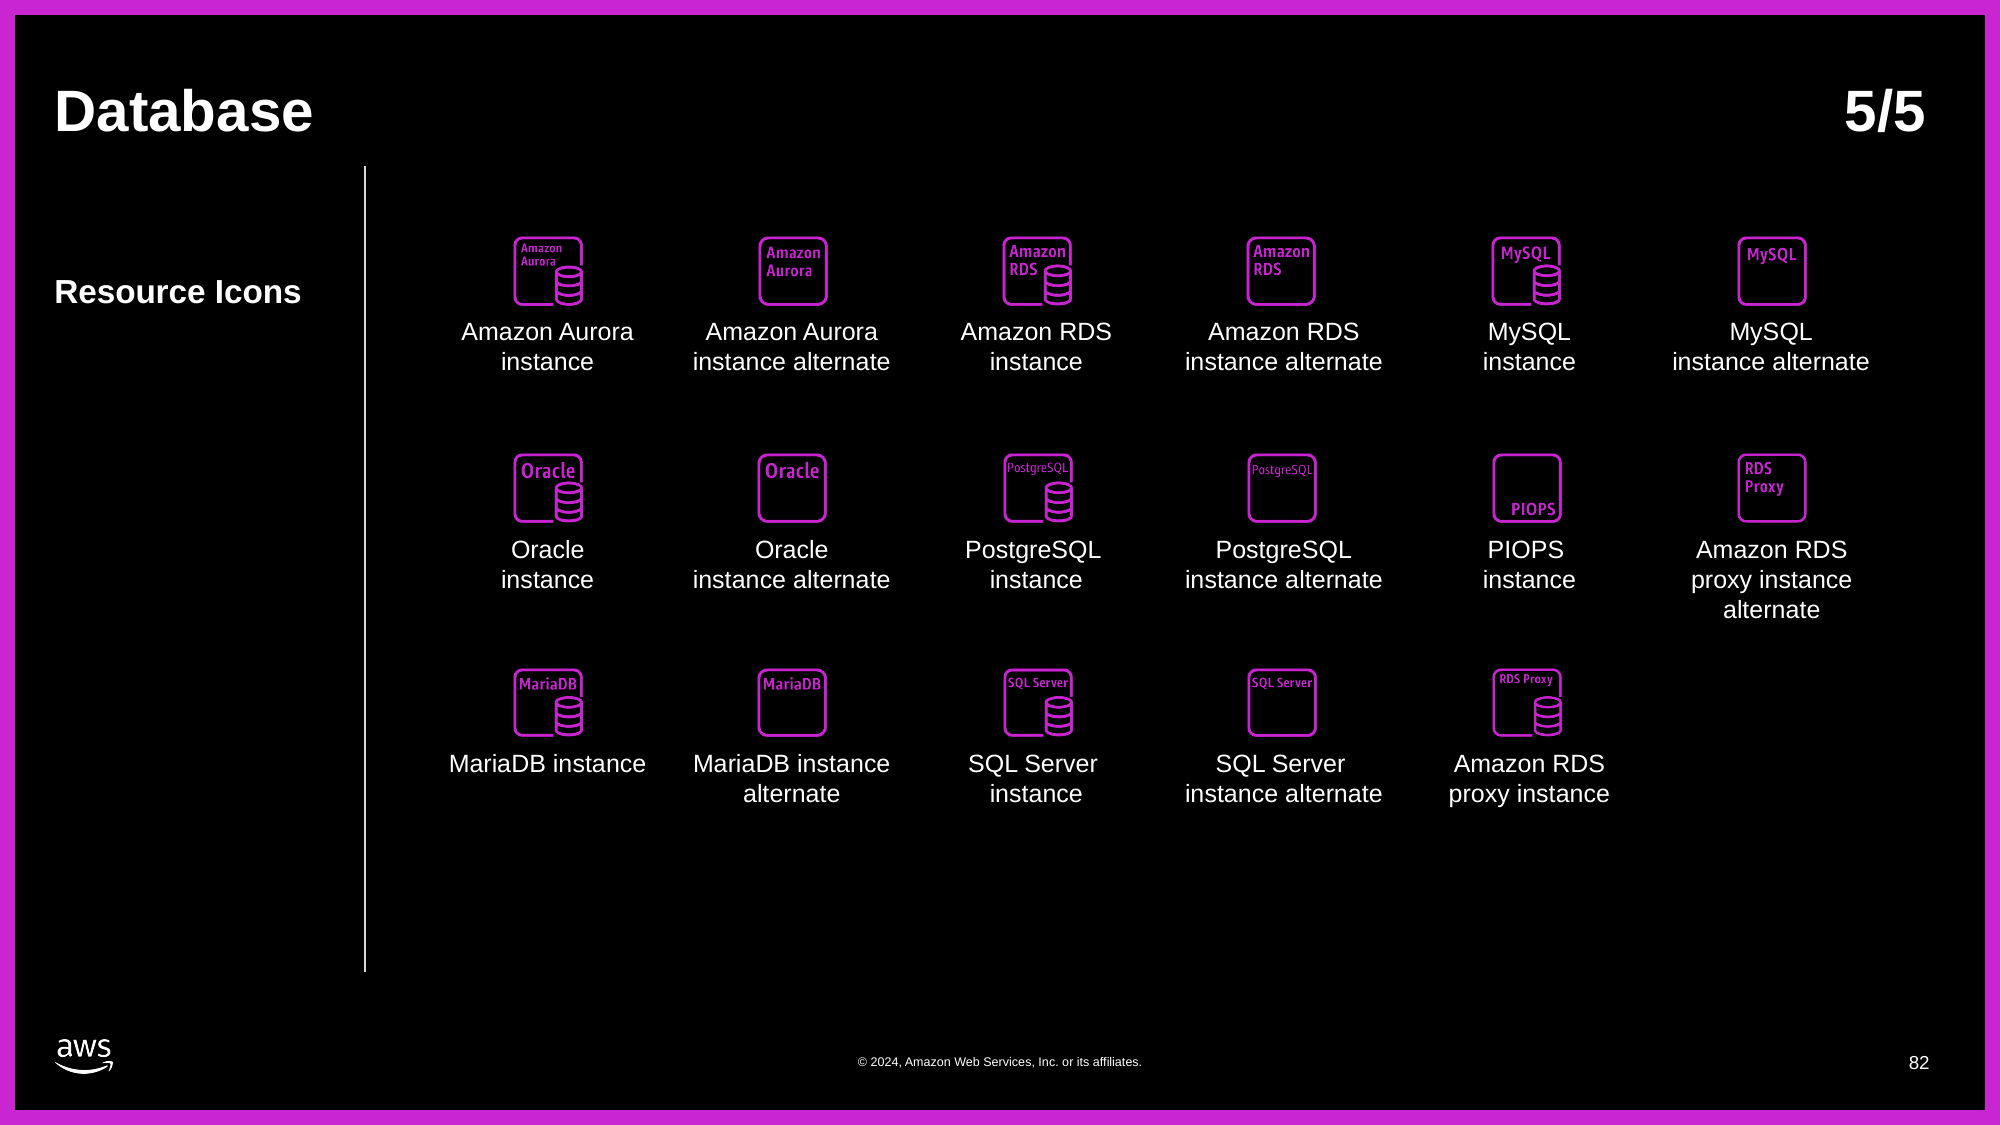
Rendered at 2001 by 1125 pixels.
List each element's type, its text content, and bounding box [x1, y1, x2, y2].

text_box MariaDB instance alternate [667, 740, 912, 815]
text_box Oracle instance [423, 526, 667, 602]
picture [510, 450, 586, 526]
text_box Amazon Aurora instance [423, 308, 667, 384]
text_box PostgreSQL instance [912, 526, 1145, 602]
text_box Oracle instance alternate [667, 526, 912, 602]
text_box Amazon Aurora instance alternate [667, 308, 912, 384]
text_box MariaDB instance [423, 740, 667, 786]
text_box Amazon RDS instance [912, 308, 1145, 384]
text_box Amazon RDS proxy instance [1391, 740, 1668, 815]
picture [510, 664, 586, 740]
picture [510, 233, 586, 309]
picture [1734, 450, 1810, 526]
picture [1489, 450, 1565, 526]
picture [1487, 233, 1564, 309]
text_box Amazon RDS instance alternate [1145, 308, 1407, 384]
picture [754, 450, 830, 526]
footer © 2024, Amazon Web Services, Inc. or its affiliates. [662, 1031, 1338, 1092]
picture [1489, 664, 1565, 740]
picture [1244, 450, 1320, 526]
picture [755, 233, 831, 309]
picture [1734, 233, 1810, 309]
picture [55, 1039, 113, 1074]
text_box PostgreSQL instance alternate [1145, 526, 1407, 602]
text_box PIOPS instance [1407, 526, 1649, 602]
picture [999, 233, 1075, 309]
picture [1000, 664, 1076, 740]
slide_number 82 [1494, 1031, 1945, 1092]
picture [1000, 450, 1076, 526]
text_box Amazon RDS proxy instance alternate [1649, 526, 1895, 632]
text_box SQL Server instance alternate [1145, 740, 1391, 815]
text_box MySQL instance [1407, 308, 1652, 384]
picture [1243, 233, 1319, 309]
picture [1244, 664, 1320, 740]
text_box MySQL instance alternate [1652, 308, 1891, 384]
text_box SQL Server instance [912, 740, 1145, 815]
title Database 5/5 [39, 59, 1945, 166]
picture [754, 664, 830, 740]
